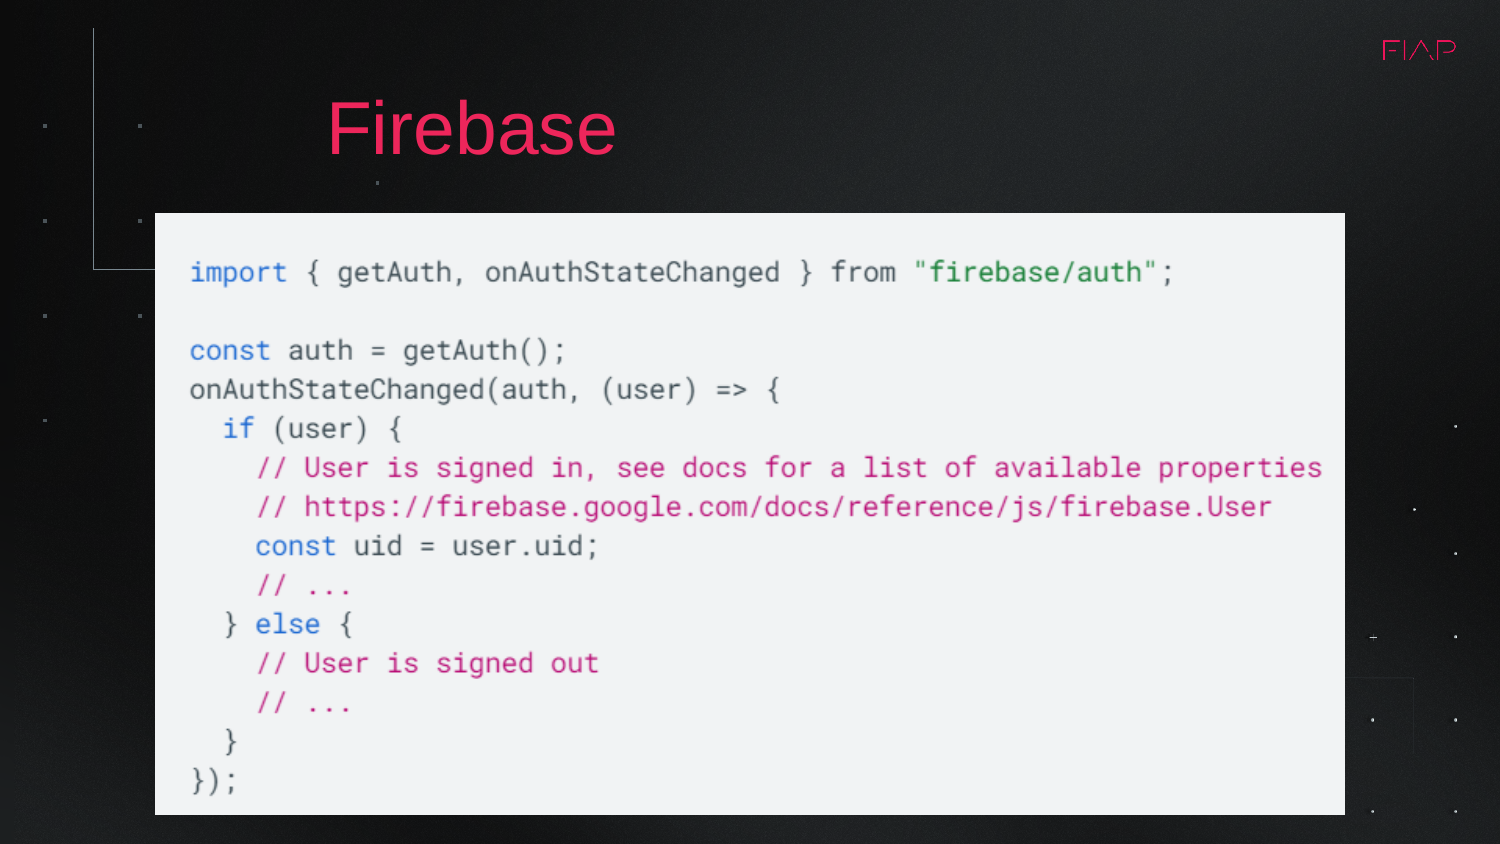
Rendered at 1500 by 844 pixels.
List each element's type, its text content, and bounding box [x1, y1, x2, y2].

picture [0, 0, 1500, 844]
text_box Firebase [383, 72, 1126, 177]
